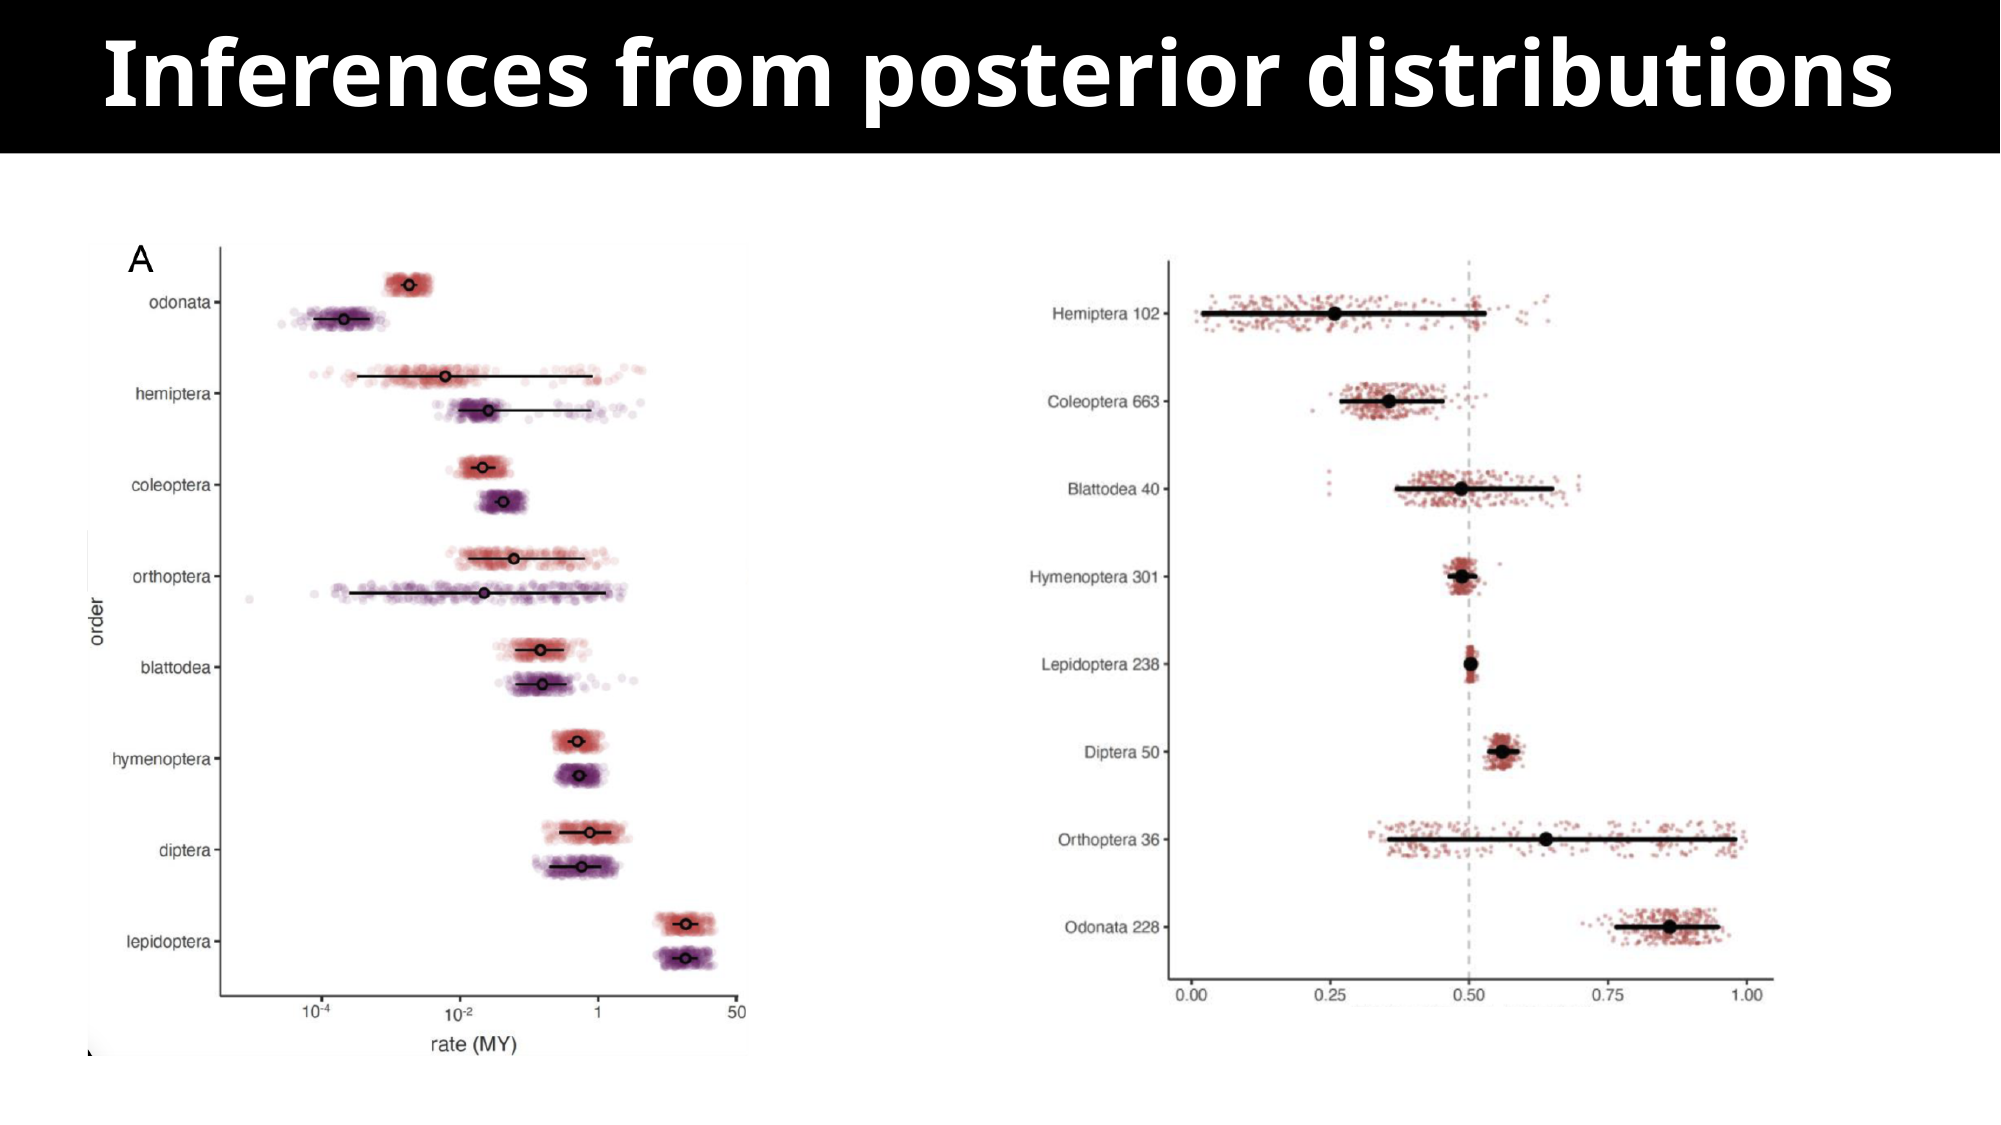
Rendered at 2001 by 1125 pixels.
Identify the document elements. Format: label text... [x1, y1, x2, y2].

picture [87, 238, 749, 1056]
title Inferences from posterior distributions [0, 0, 2000, 154]
picture [1026, 252, 1780, 1007]
